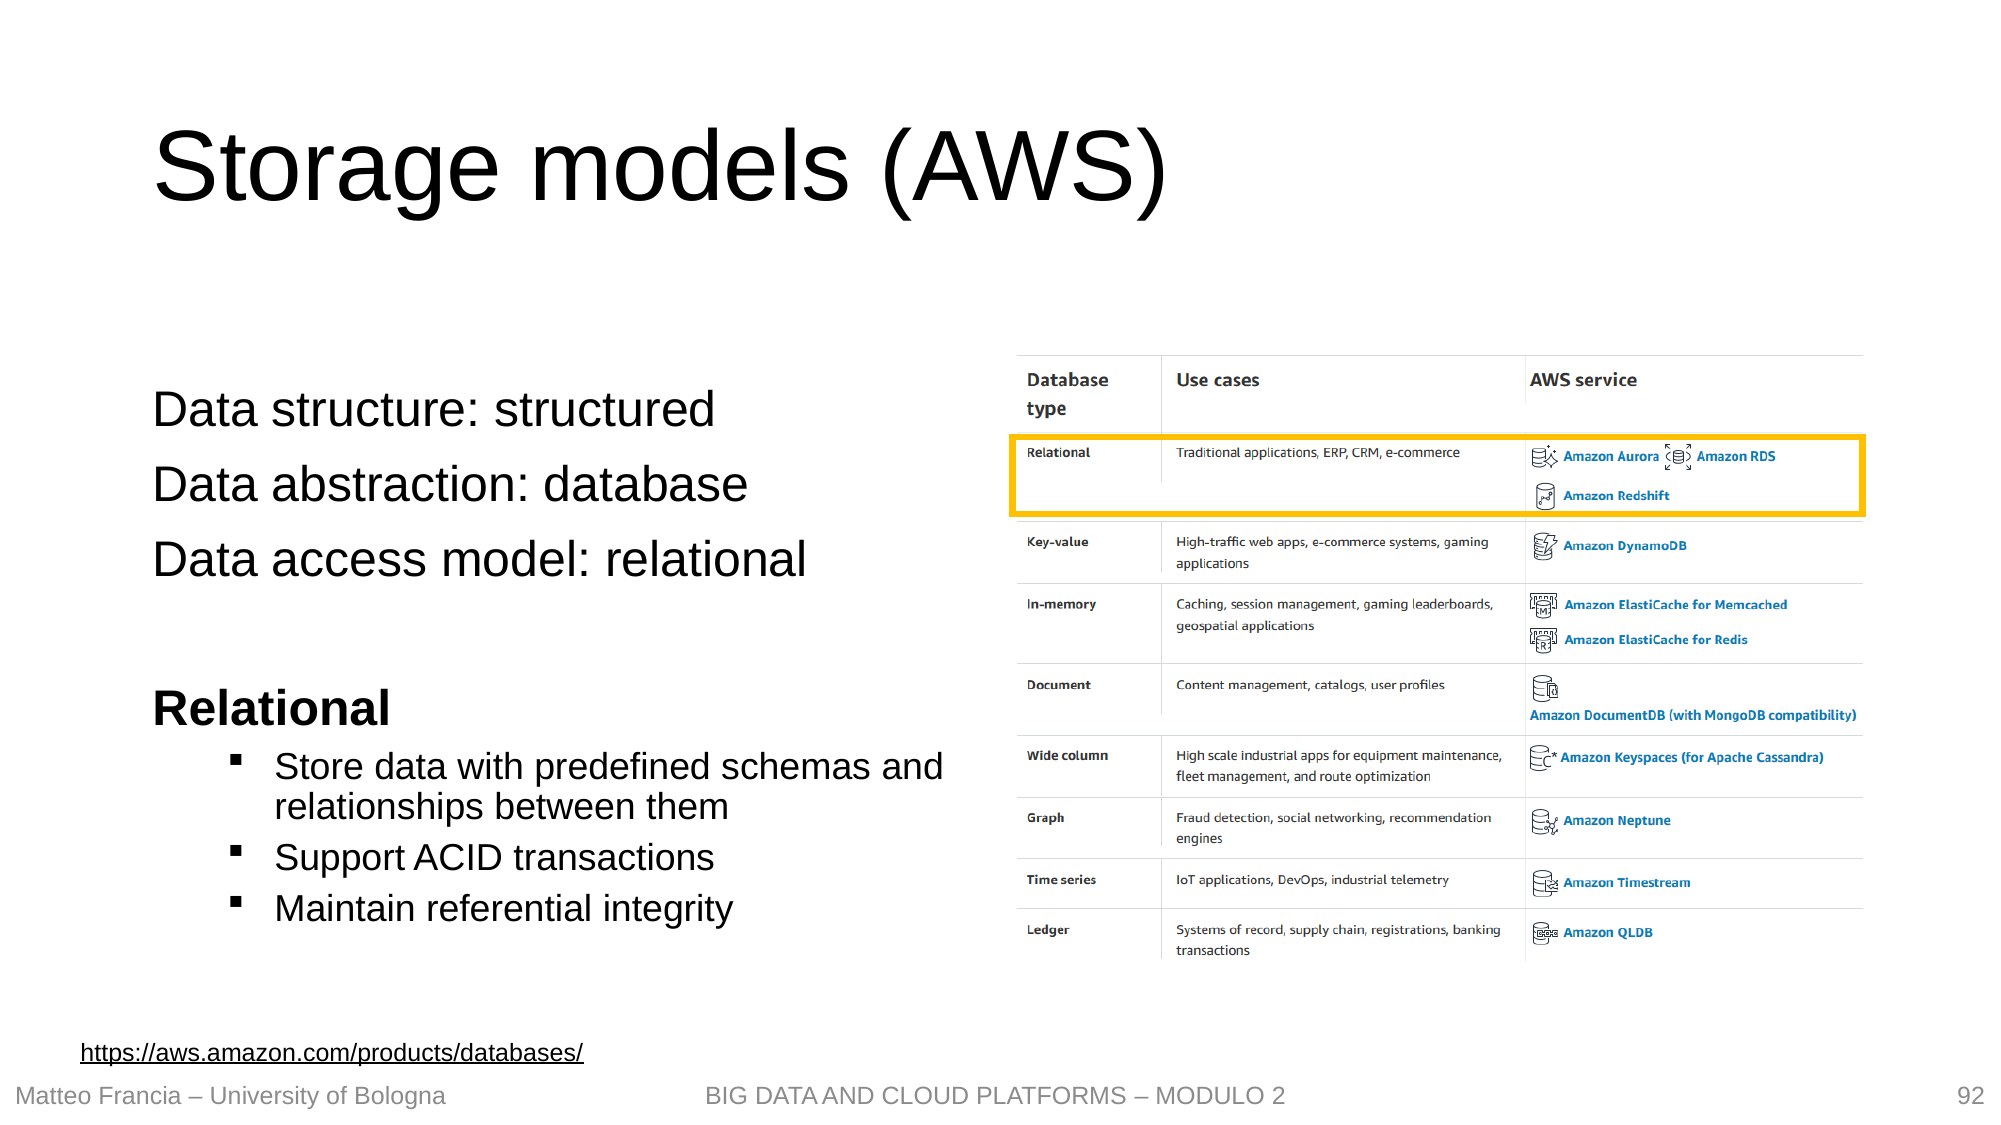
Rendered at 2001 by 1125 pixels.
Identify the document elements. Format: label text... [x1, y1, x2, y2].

text_box https://aws.amazon.com/products/databases/ [65, 1028, 1066, 1074]
slide_number 92 [1550, 1065, 2000, 1125]
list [1012, 352, 1863, 961]
title Storage models (AWS) [137, 59, 1863, 278]
footer Matteo Francia – University of Bologna [0, 1065, 466, 1125]
list Data structure: structured Data abstraction: database Data access model: relational Relational Store data with predefined schemas and relationships between them Support ACID transactions Maintain referential integrity [137, 299, 988, 1014]
